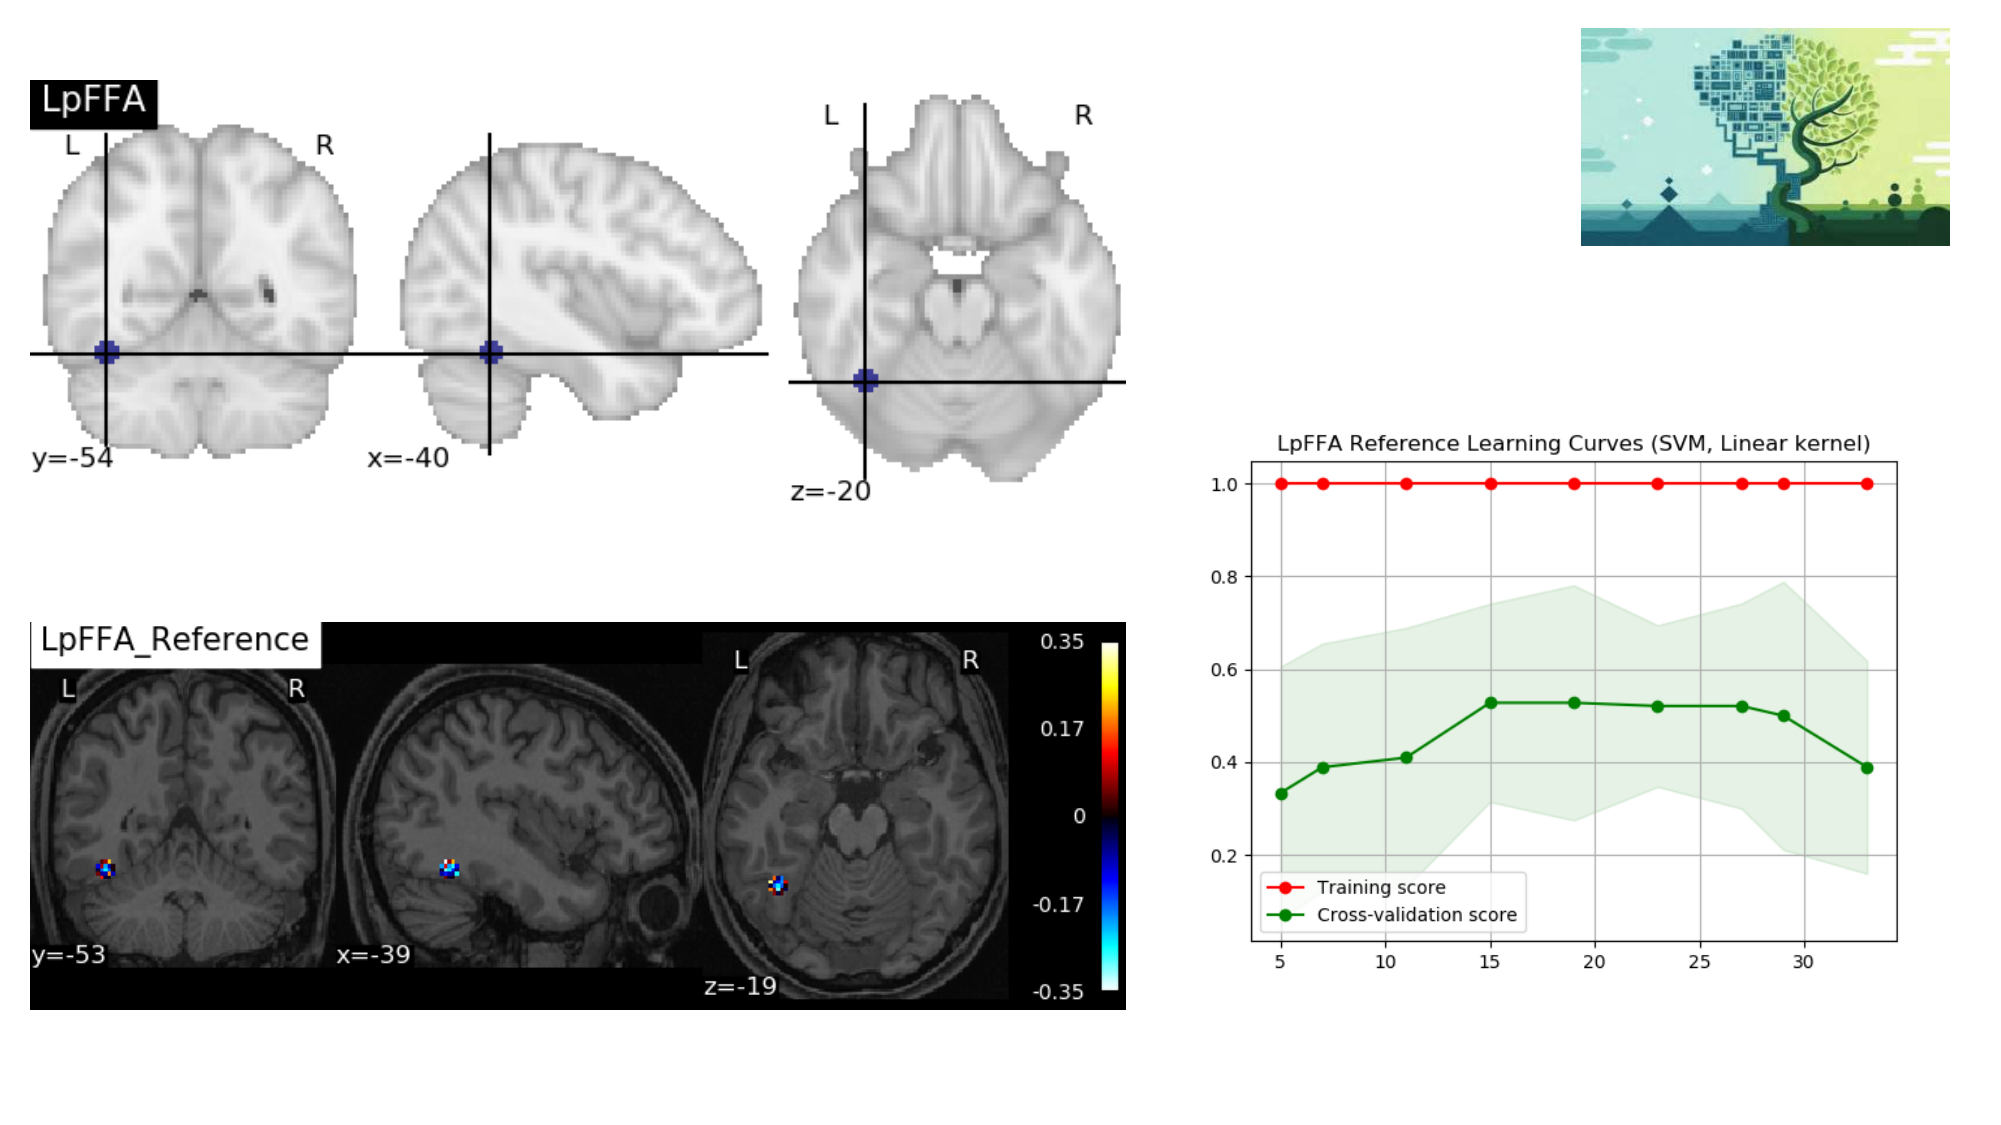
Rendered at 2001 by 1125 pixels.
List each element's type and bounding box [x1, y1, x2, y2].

picture [30, 622, 1126, 1010]
picture [1581, 28, 1950, 246]
picture [1147, 387, 1980, 1010]
picture [30, 80, 1126, 509]
